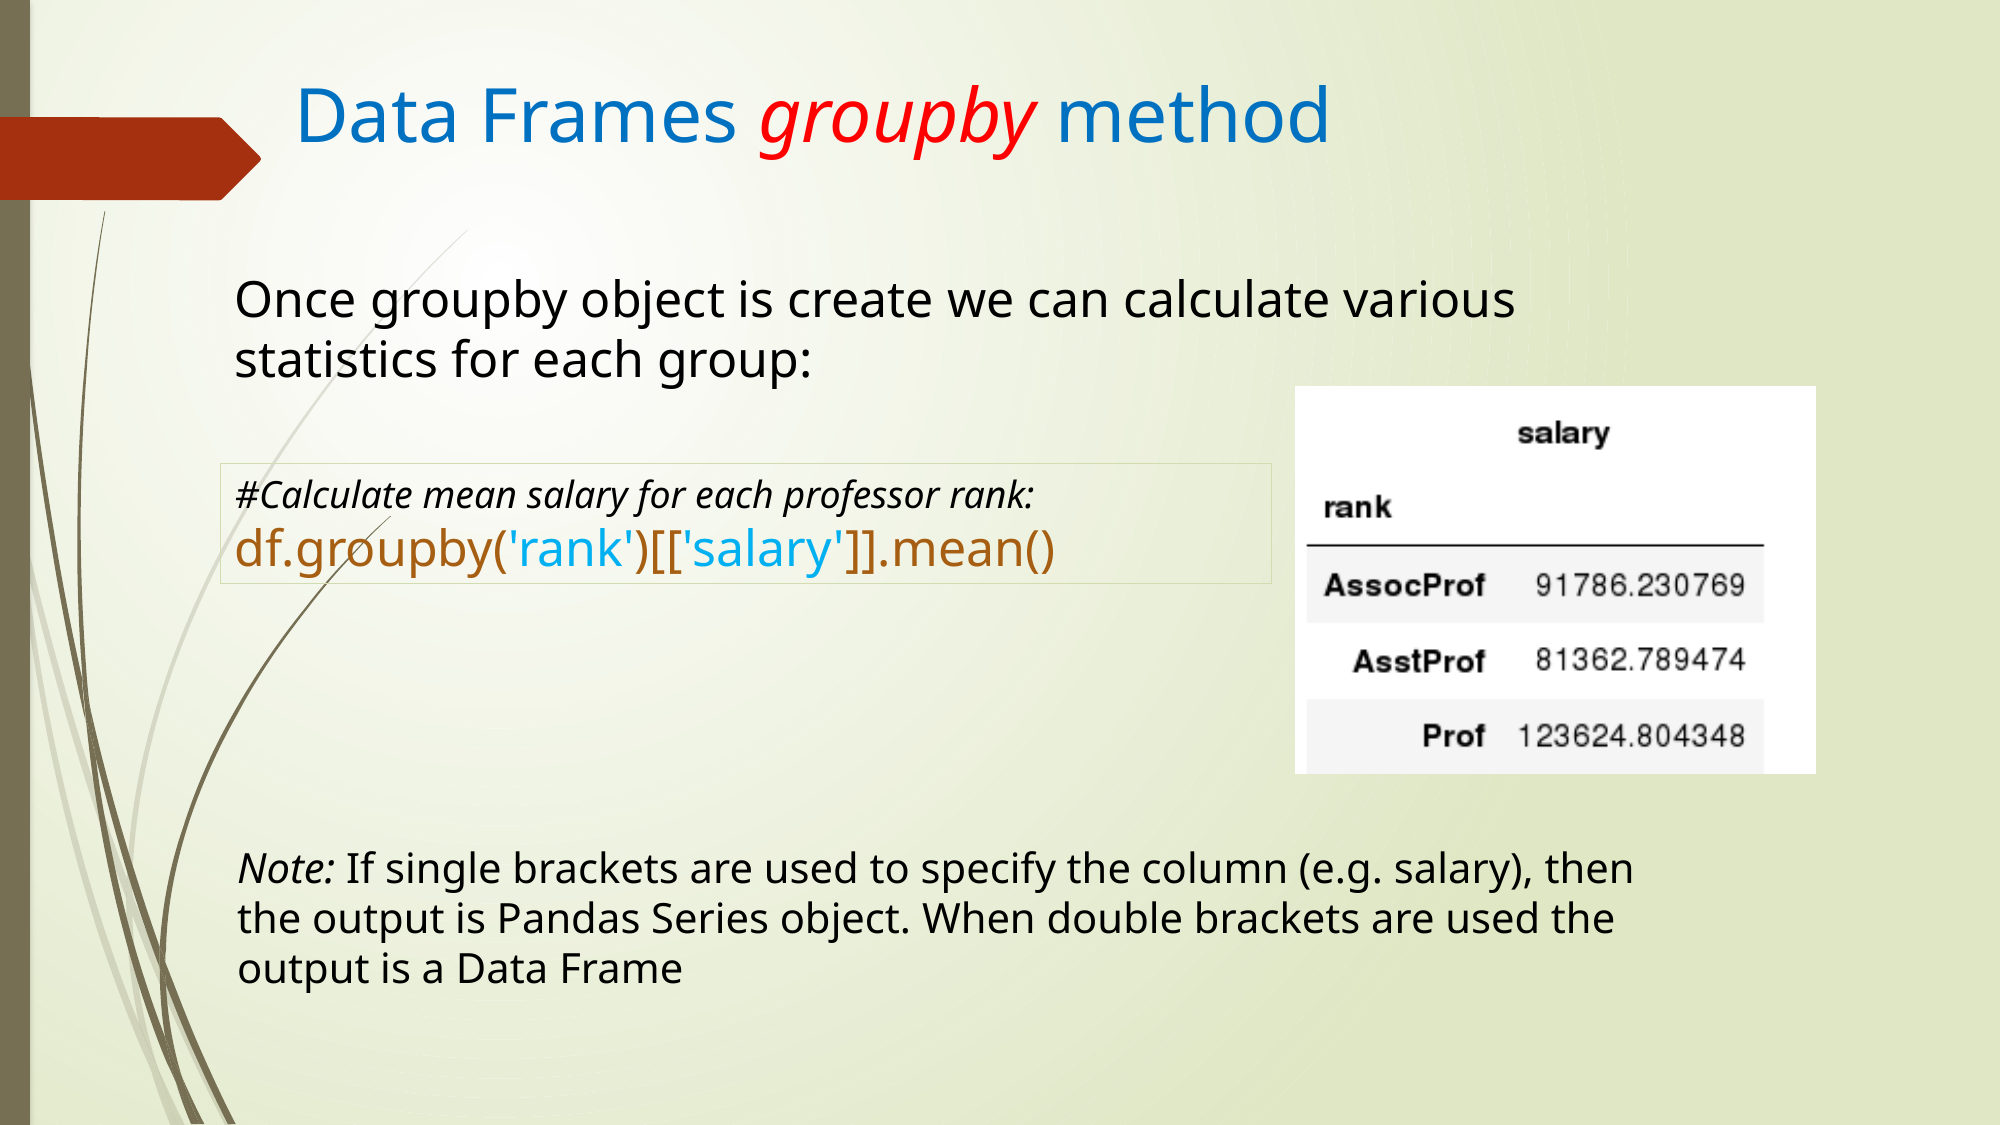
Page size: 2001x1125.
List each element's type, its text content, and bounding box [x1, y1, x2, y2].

title Data Frames groupby method [279, 59, 1863, 278]
text_box Note: If single brackets are used to specify the column (e.g. salary), then the output is Pandas Series object. When double brackets are used the output is a Data Frame [222, 834, 1674, 999]
text_box #Calculate mean salary for each professor rank: df.groupby('rank')[['salary']].mean() [220, 463, 1272, 584]
picture [1295, 386, 1816, 774]
text_box Once groupby object is create we can calculate various statistics for each group: [220, 260, 1656, 395]
